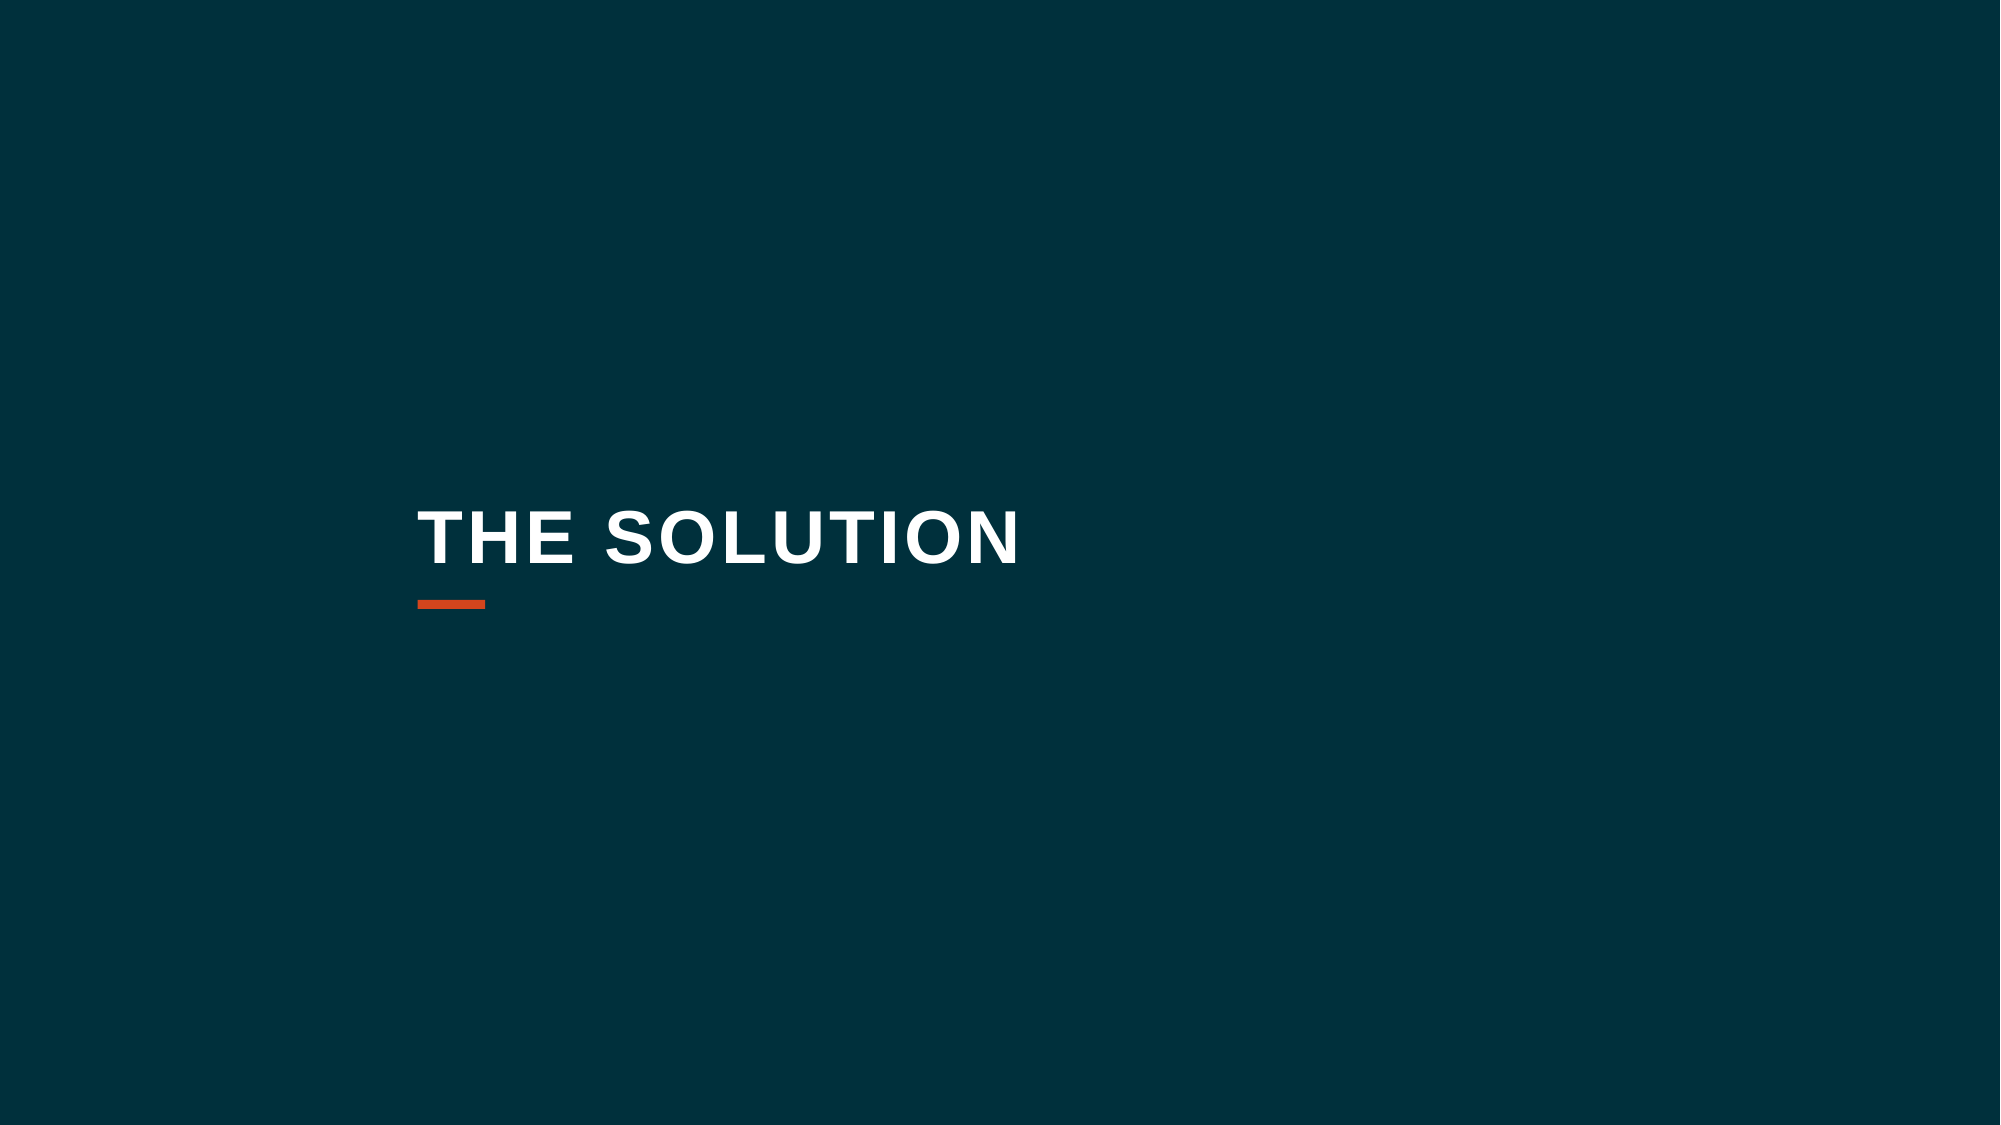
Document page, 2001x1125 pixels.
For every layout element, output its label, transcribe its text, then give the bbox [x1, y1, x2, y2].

title The Solution [417, 75, 1888, 580]
